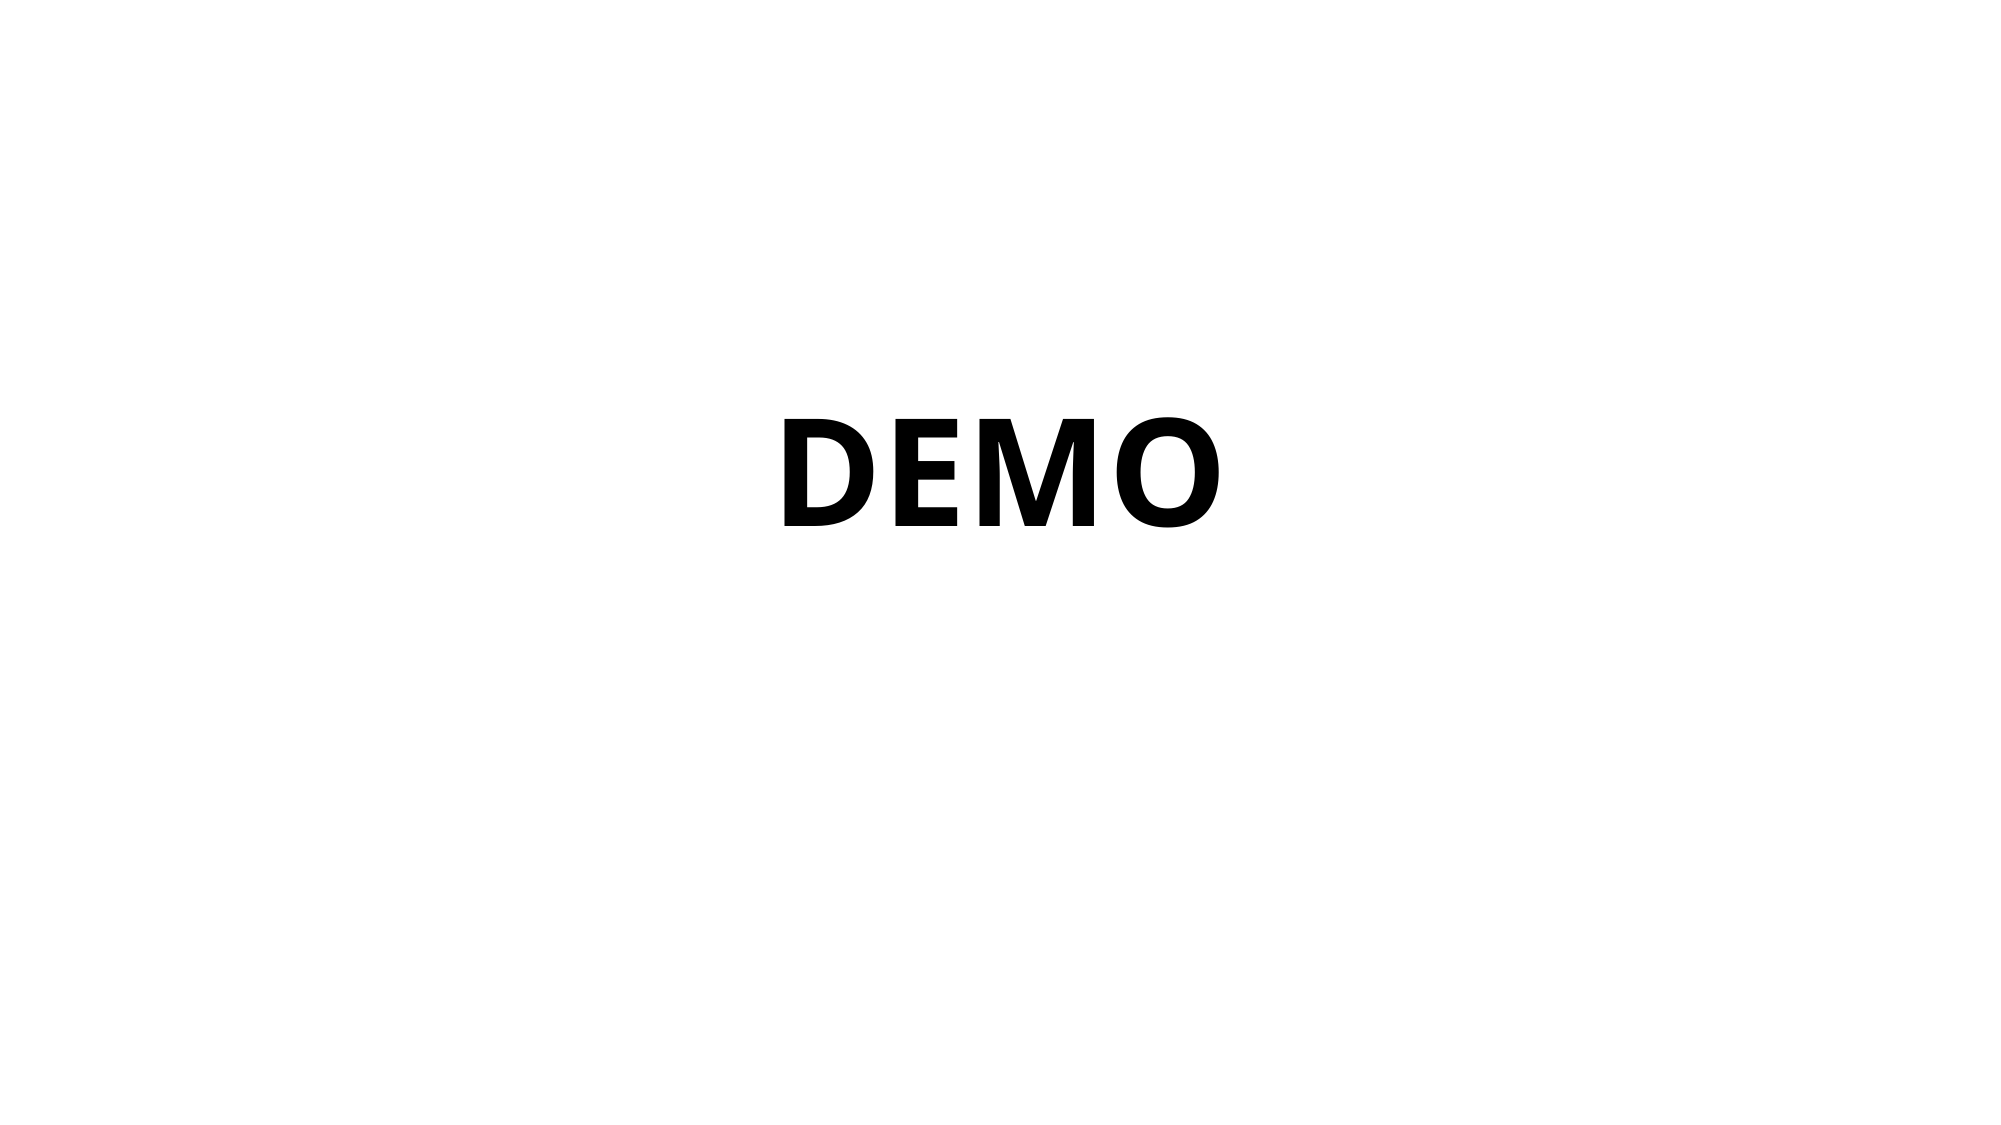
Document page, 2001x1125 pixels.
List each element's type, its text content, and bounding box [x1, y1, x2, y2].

title DEMO [137, 369, 1863, 587]
